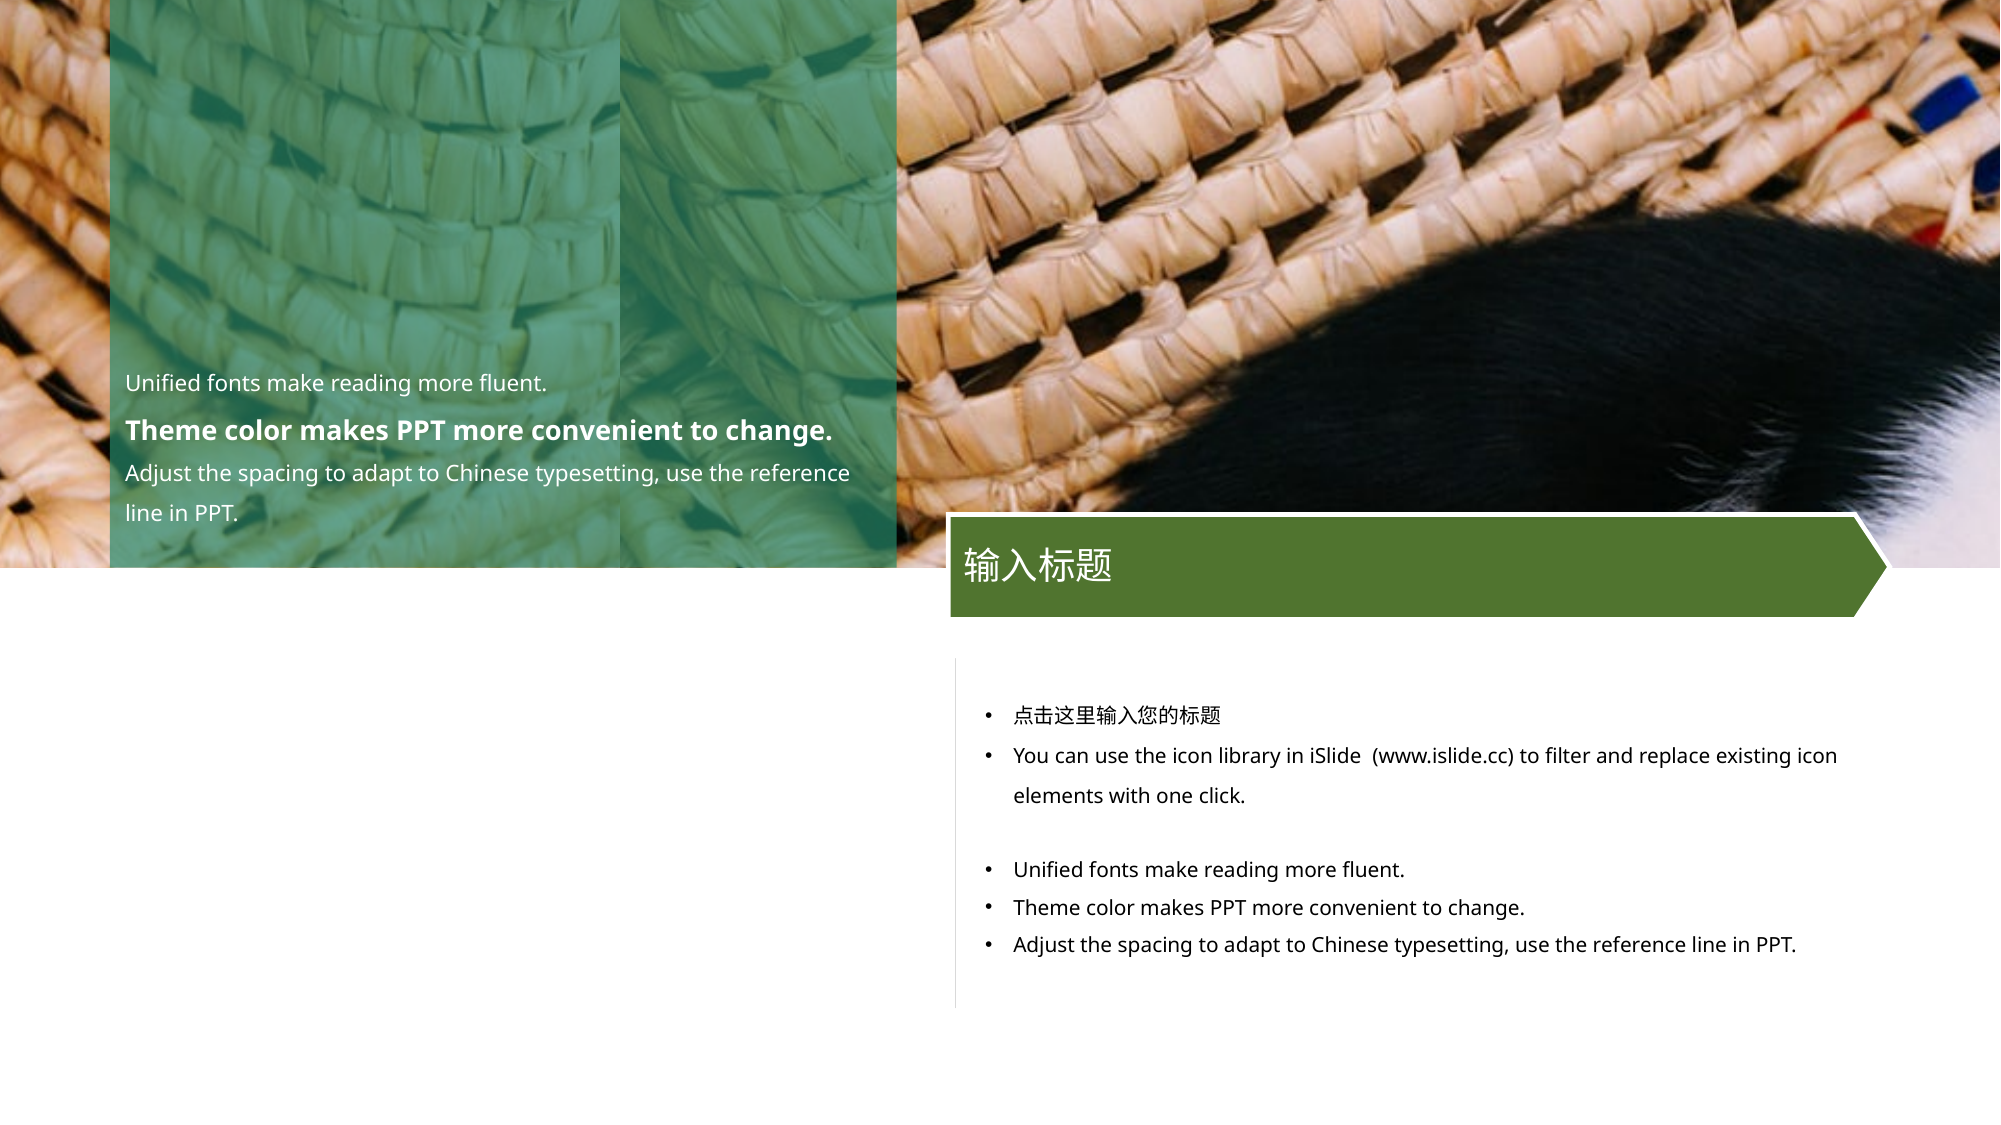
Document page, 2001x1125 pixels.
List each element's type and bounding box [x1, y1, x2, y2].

text_box [0, 0, 2000, 1008]
